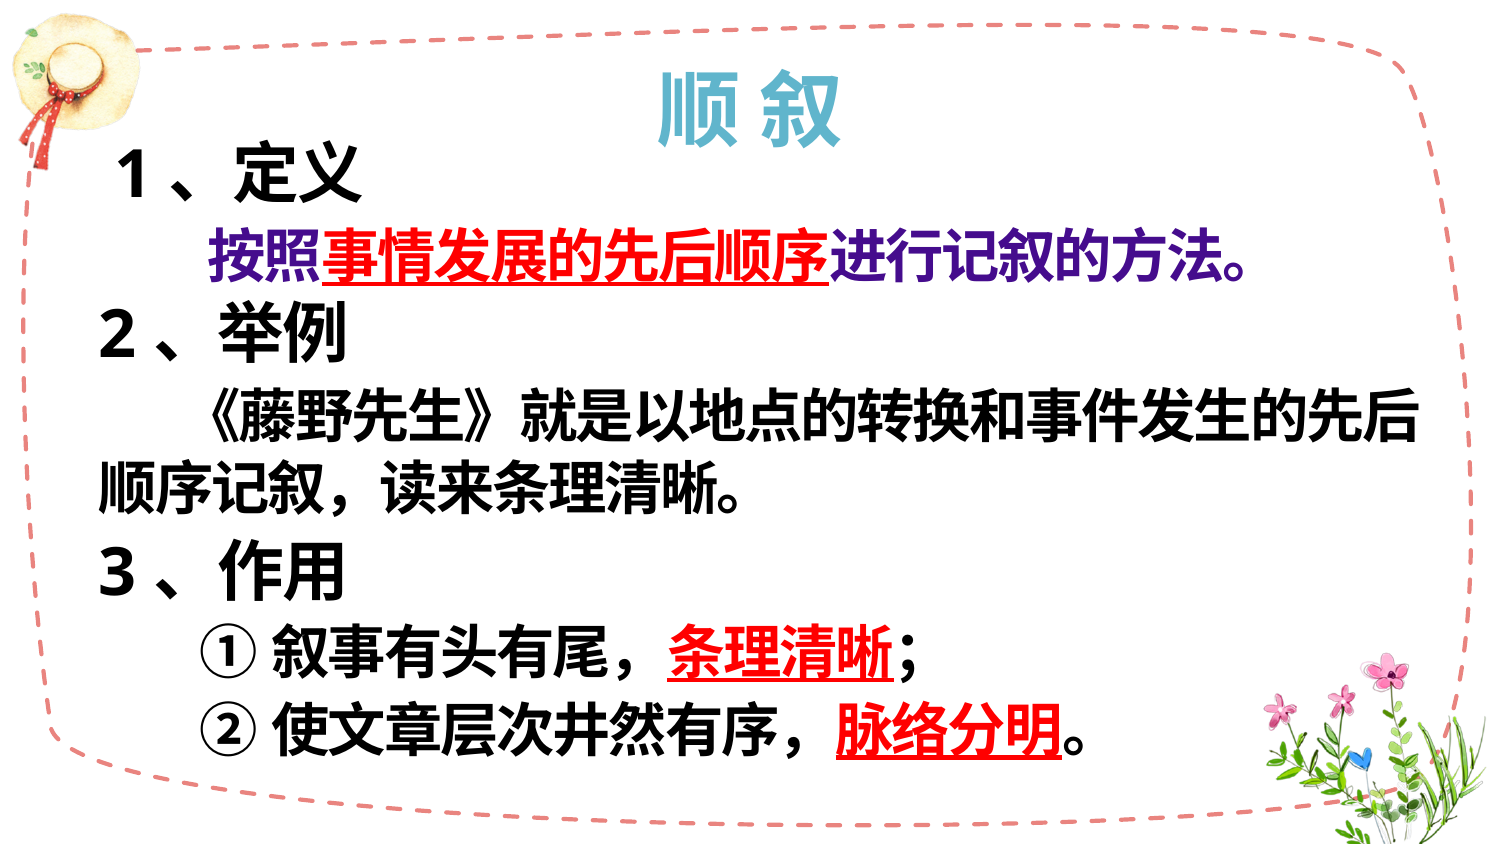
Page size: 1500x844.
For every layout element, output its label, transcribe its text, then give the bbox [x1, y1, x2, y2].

text_box [123, 770, 1167, 827]
text_box 顺 叙 [645, 51, 855, 123]
text_box 1、定义 按照事情发展的先后顺序进行记叙的方法。 2、举例 《藤野先生》就是以地点的转换和事件发生的先后顺序记叙，读来条理清晰。 3、作用 ①叙事有头有尾，条理清晰； ②使文章层次井然有序，脉络分明。 [84, 123, 1437, 770]
picture [1167, 625, 1491, 844]
picture [0, 0, 180, 203]
text_box [22, 187, 84, 757]
text_box [1437, 179, 1473, 625]
text_box [170, 23, 1424, 123]
